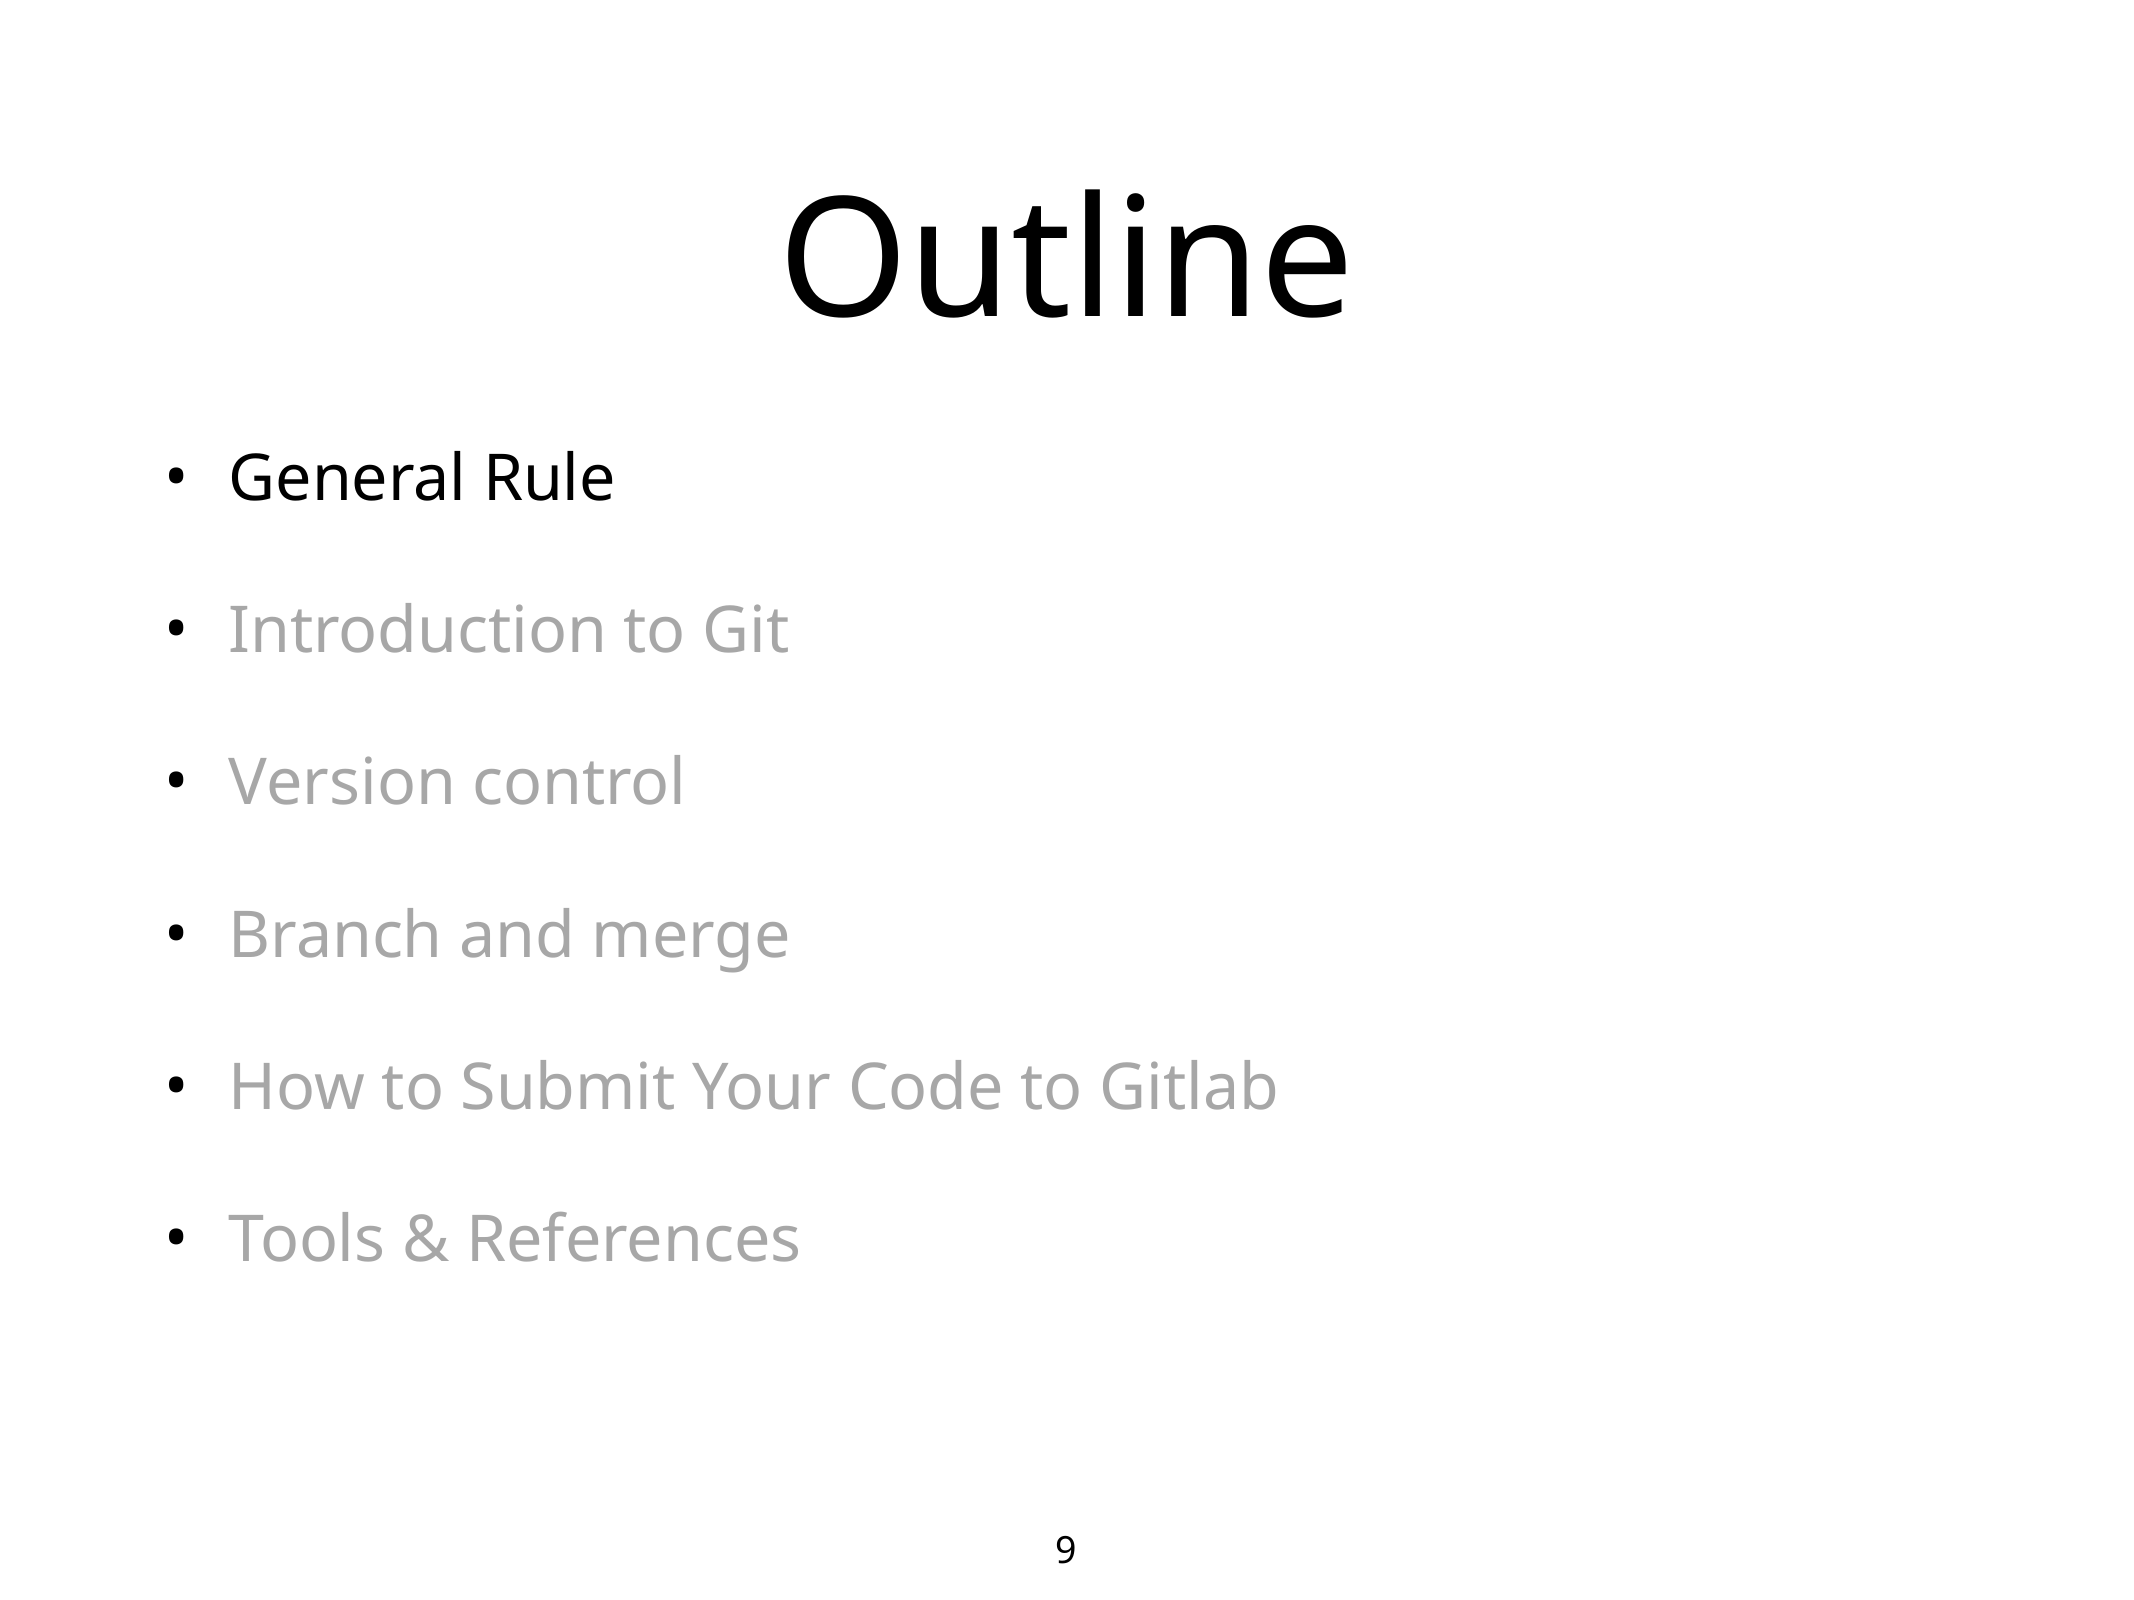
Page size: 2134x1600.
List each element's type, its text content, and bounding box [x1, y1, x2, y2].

title Outline [156, 72, 1978, 427]
slide_number 9 [1035, 1517, 1096, 1600]
list General Rule Introduction to Git Version control Branch and merge How to Submit Your Code to Gitlab Tools & References [156, 427, 1978, 1459]
